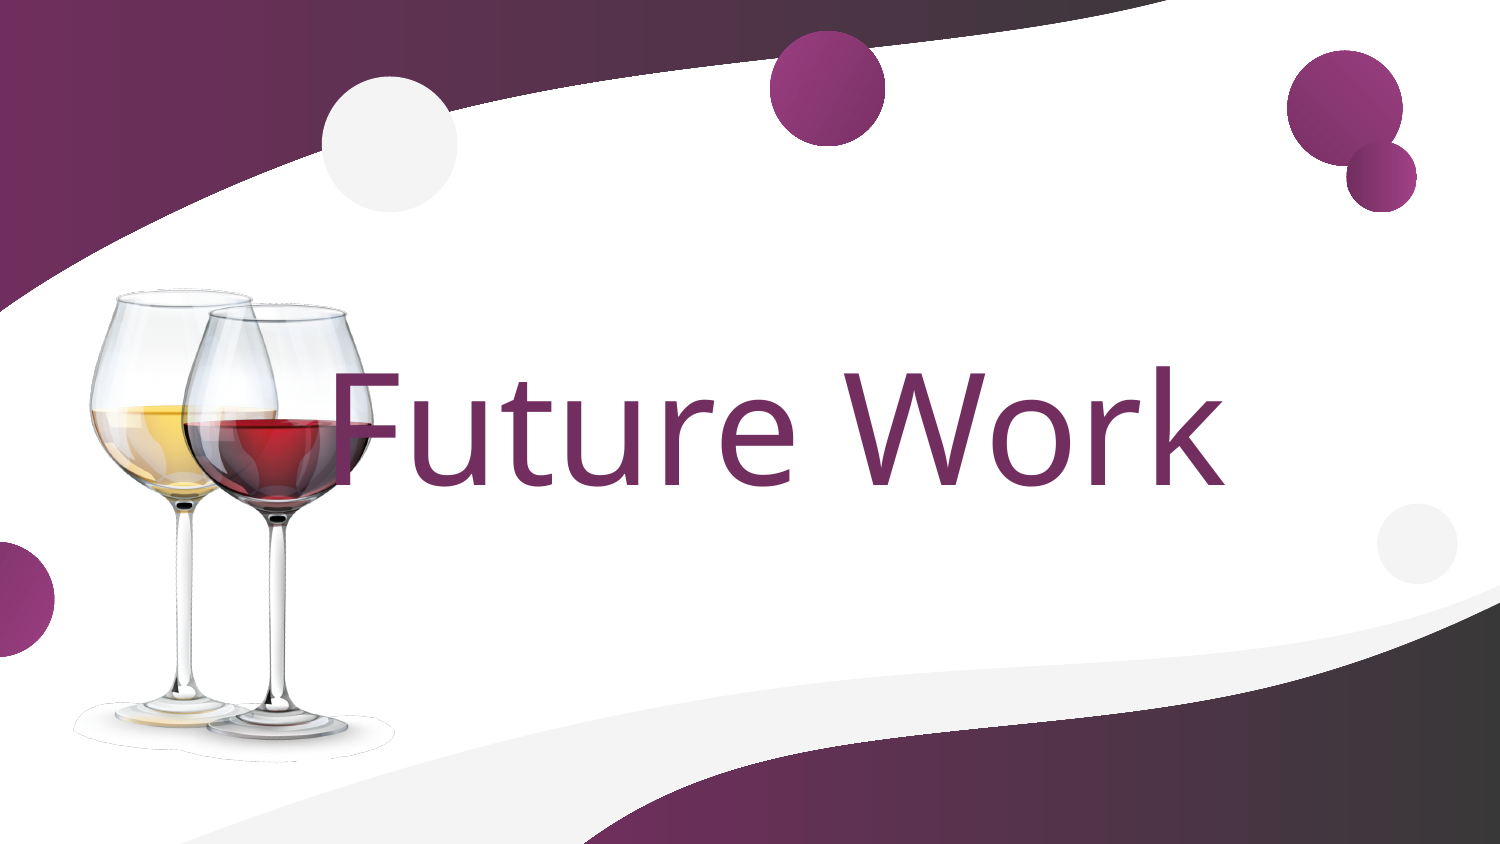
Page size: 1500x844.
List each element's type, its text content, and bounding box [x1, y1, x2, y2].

picture [31, 279, 406, 780]
title Future Work [289, 238, 1260, 632]
